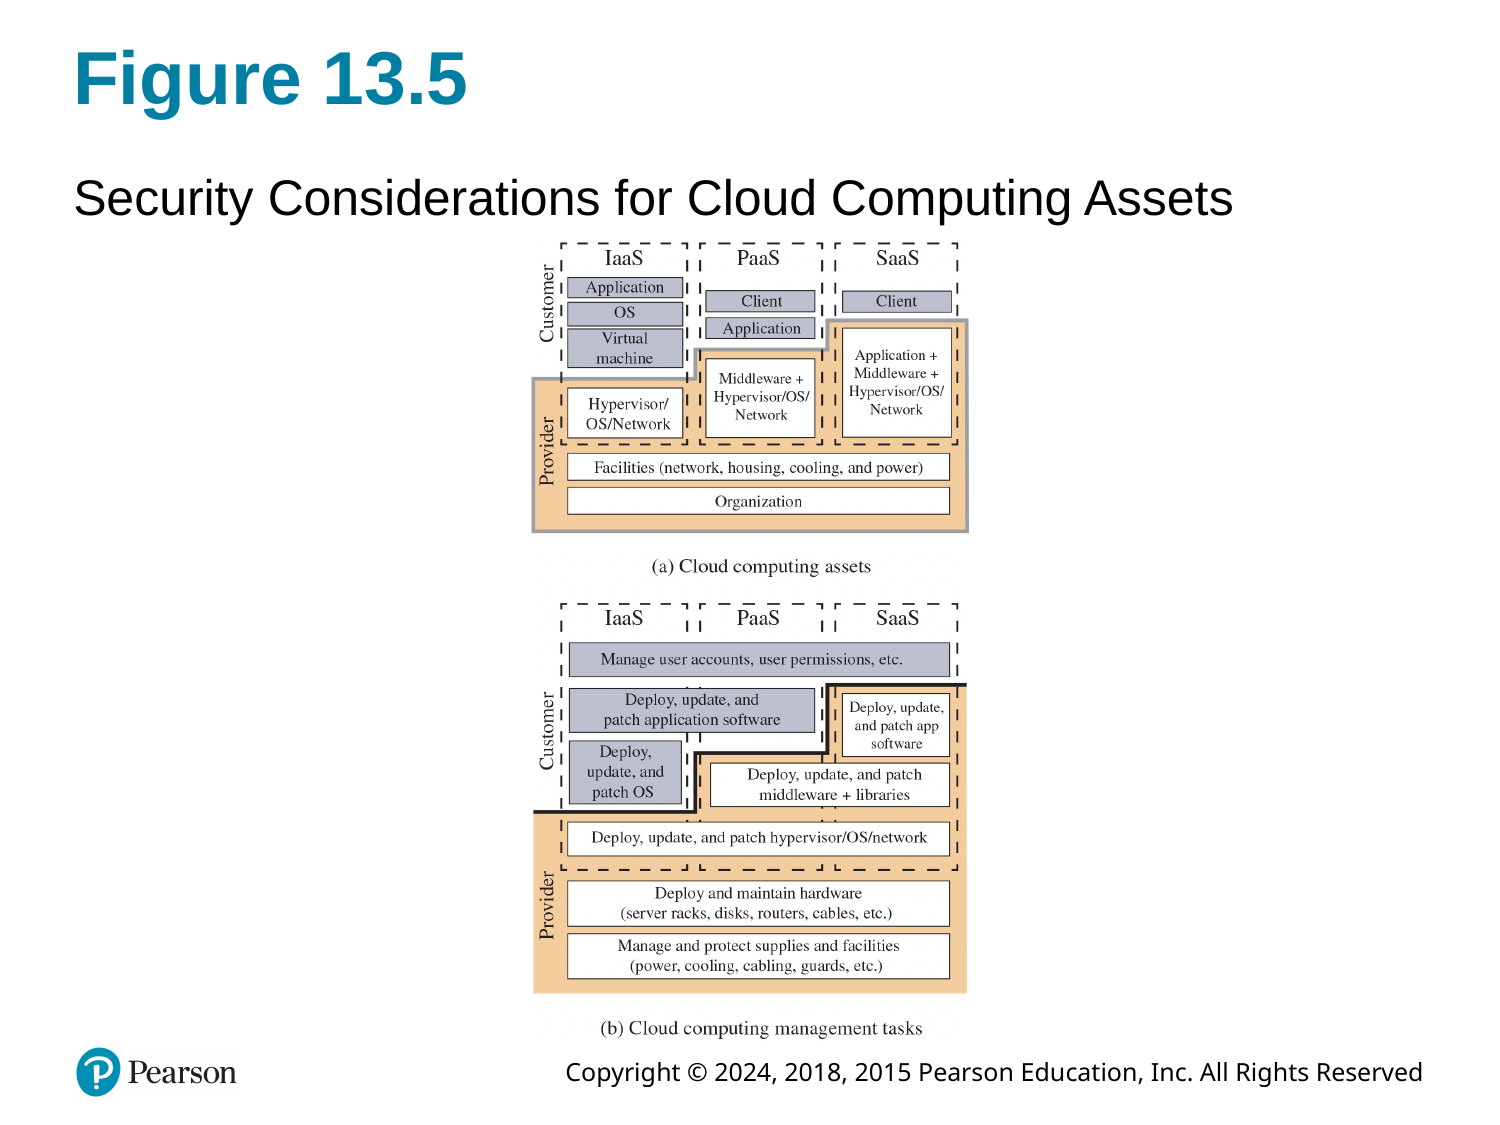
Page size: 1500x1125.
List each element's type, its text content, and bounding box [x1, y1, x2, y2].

picture [75, 1046, 238, 1098]
list Security Considerations for Cloud Computing Assets [73, 0, 1430, 517]
picture [529, 240, 971, 1041]
